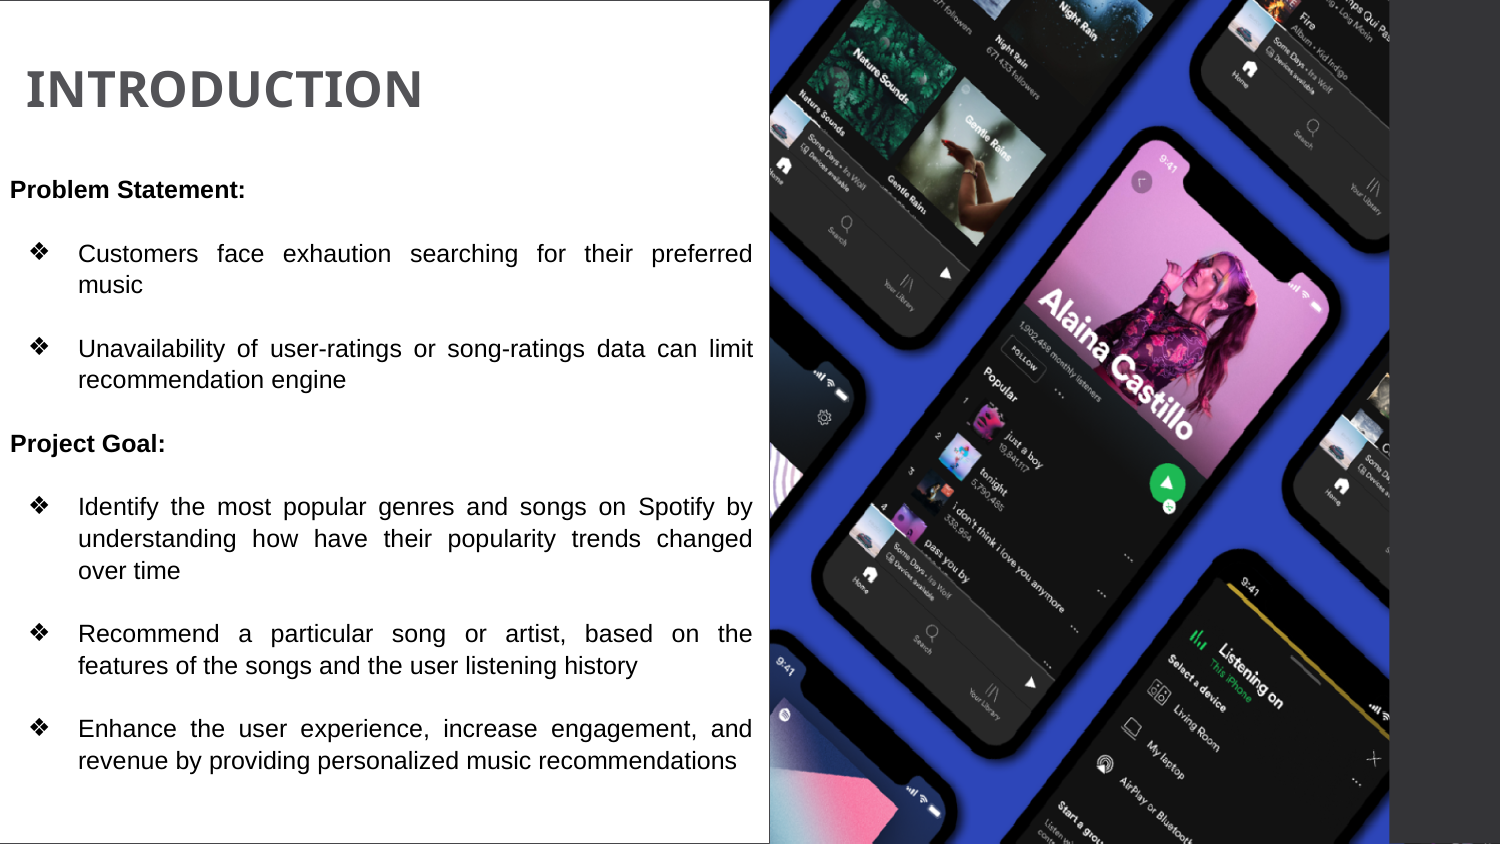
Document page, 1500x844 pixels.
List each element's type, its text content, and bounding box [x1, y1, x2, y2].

text_box Problem Statement: Customers face exhaution searching for their preferred music Unavailability of user-ratings or song-ratings data can limit recommendation engine Project Goal: Identify the most popular genres and songs on Spotify by understanding how have their popularity trends changed over time Recommend a particular song or artist, based on the features of the songs and the user listening history Enhance the user experience, increase engagement, and revenue by providing personalized music recommendations [0, 0, 770, 844]
text_box INTRODUCTION [11, 42, 604, 133]
picture [770, 0, 1389, 844]
